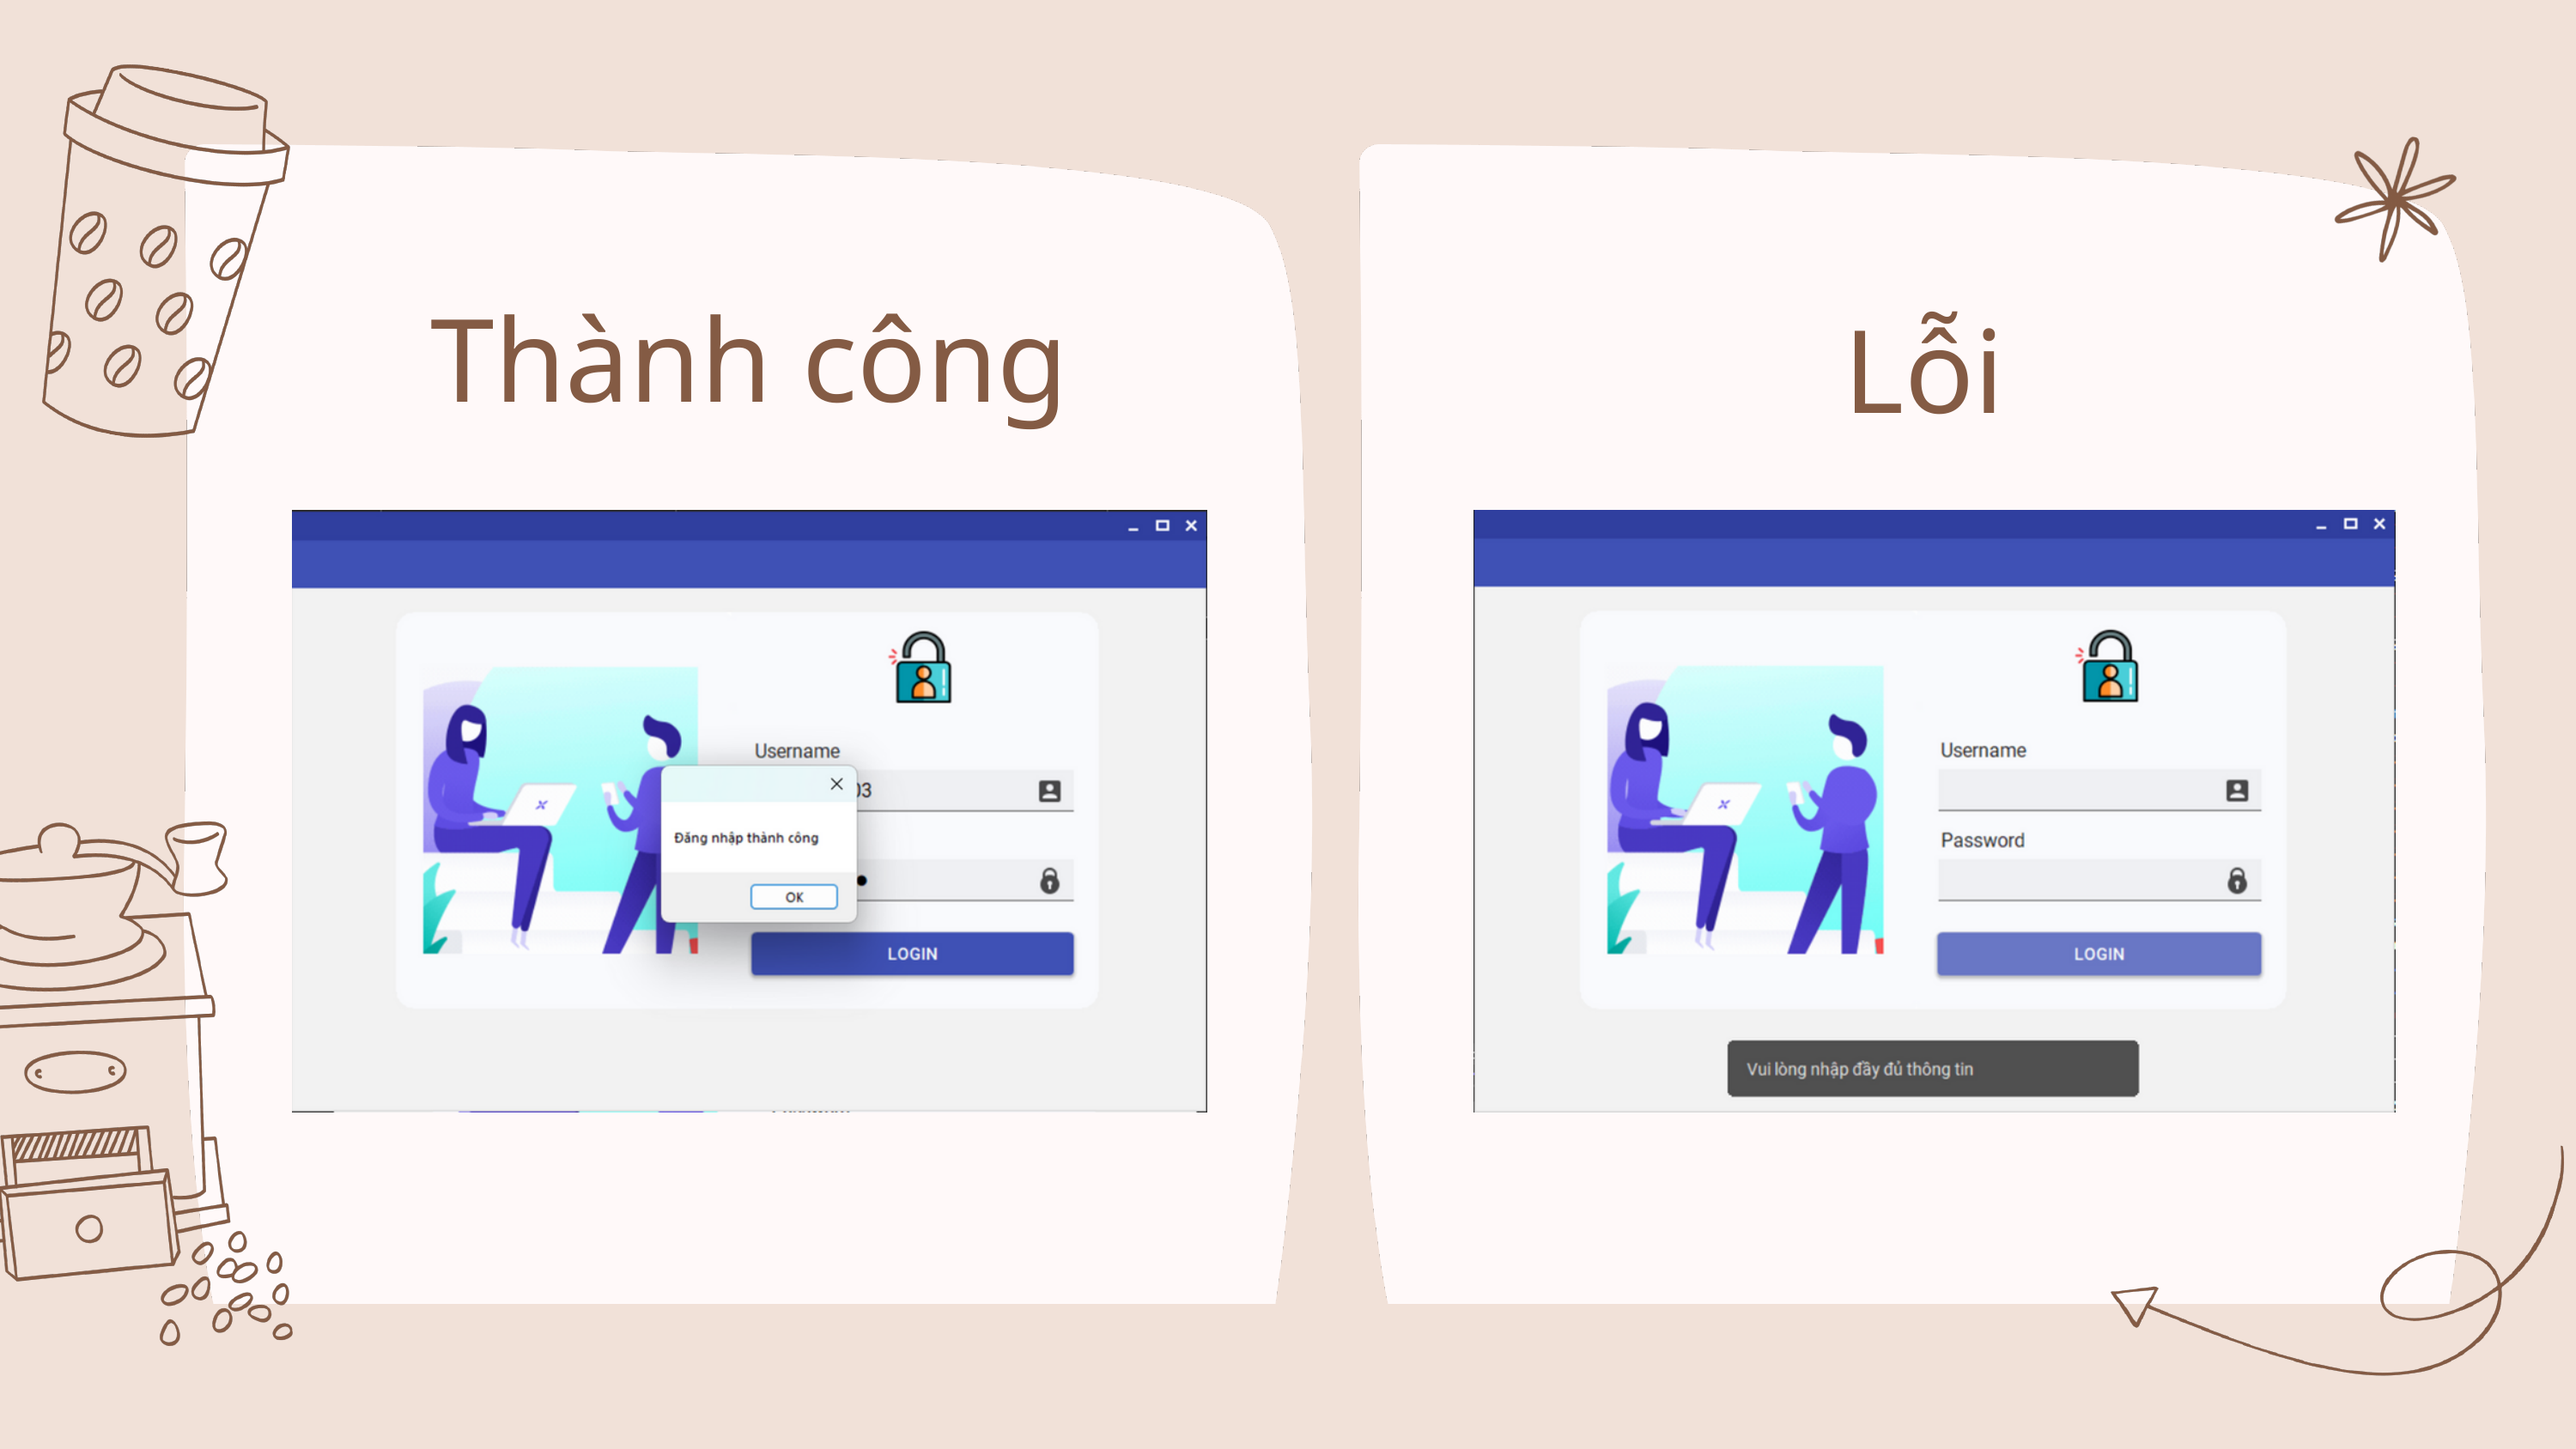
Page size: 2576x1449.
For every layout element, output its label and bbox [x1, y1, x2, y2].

picture [0, 52, 1322, 1355]
picture [1352, 126, 2575, 1448]
